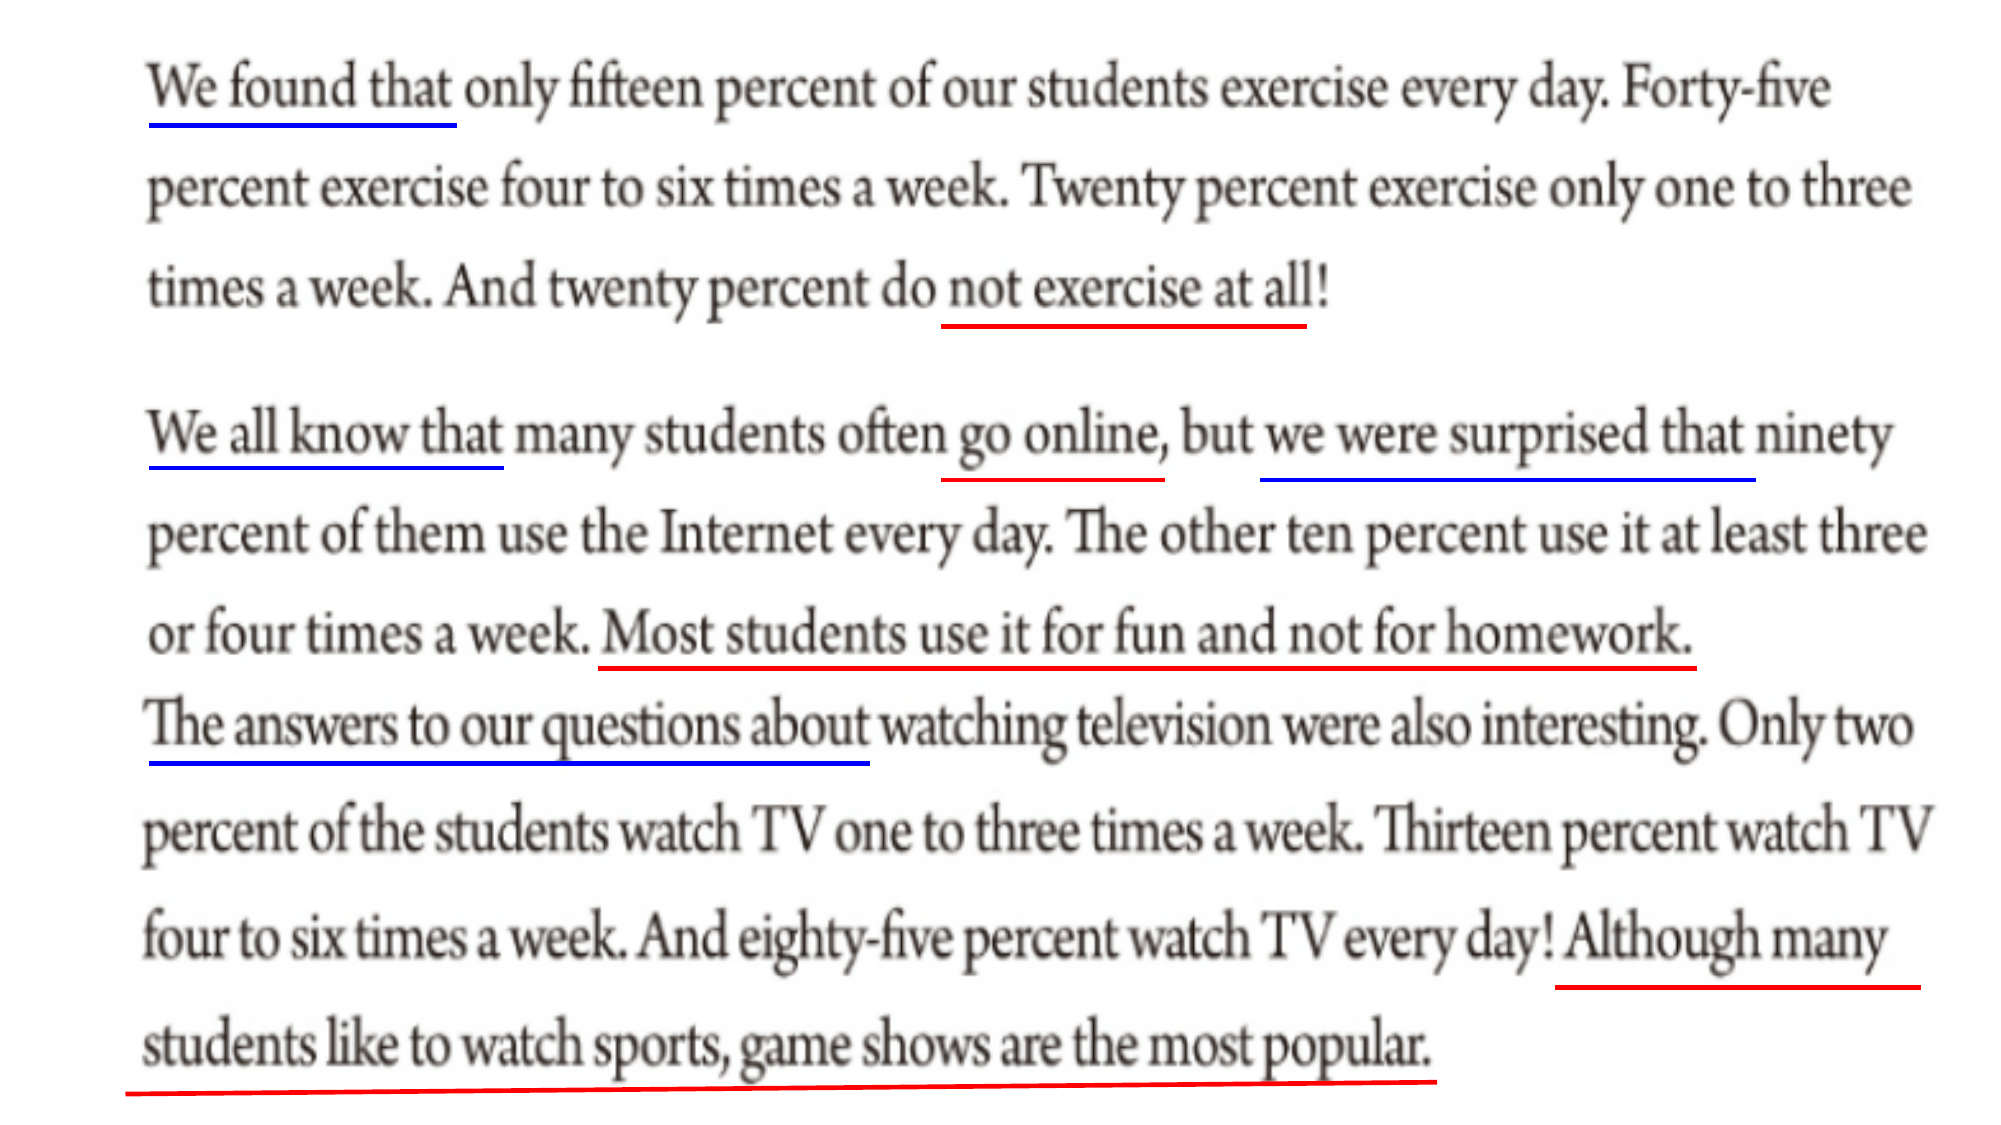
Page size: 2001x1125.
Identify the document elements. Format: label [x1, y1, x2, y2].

picture [125, 18, 1951, 1098]
text_box [125, 1082, 1438, 1095]
